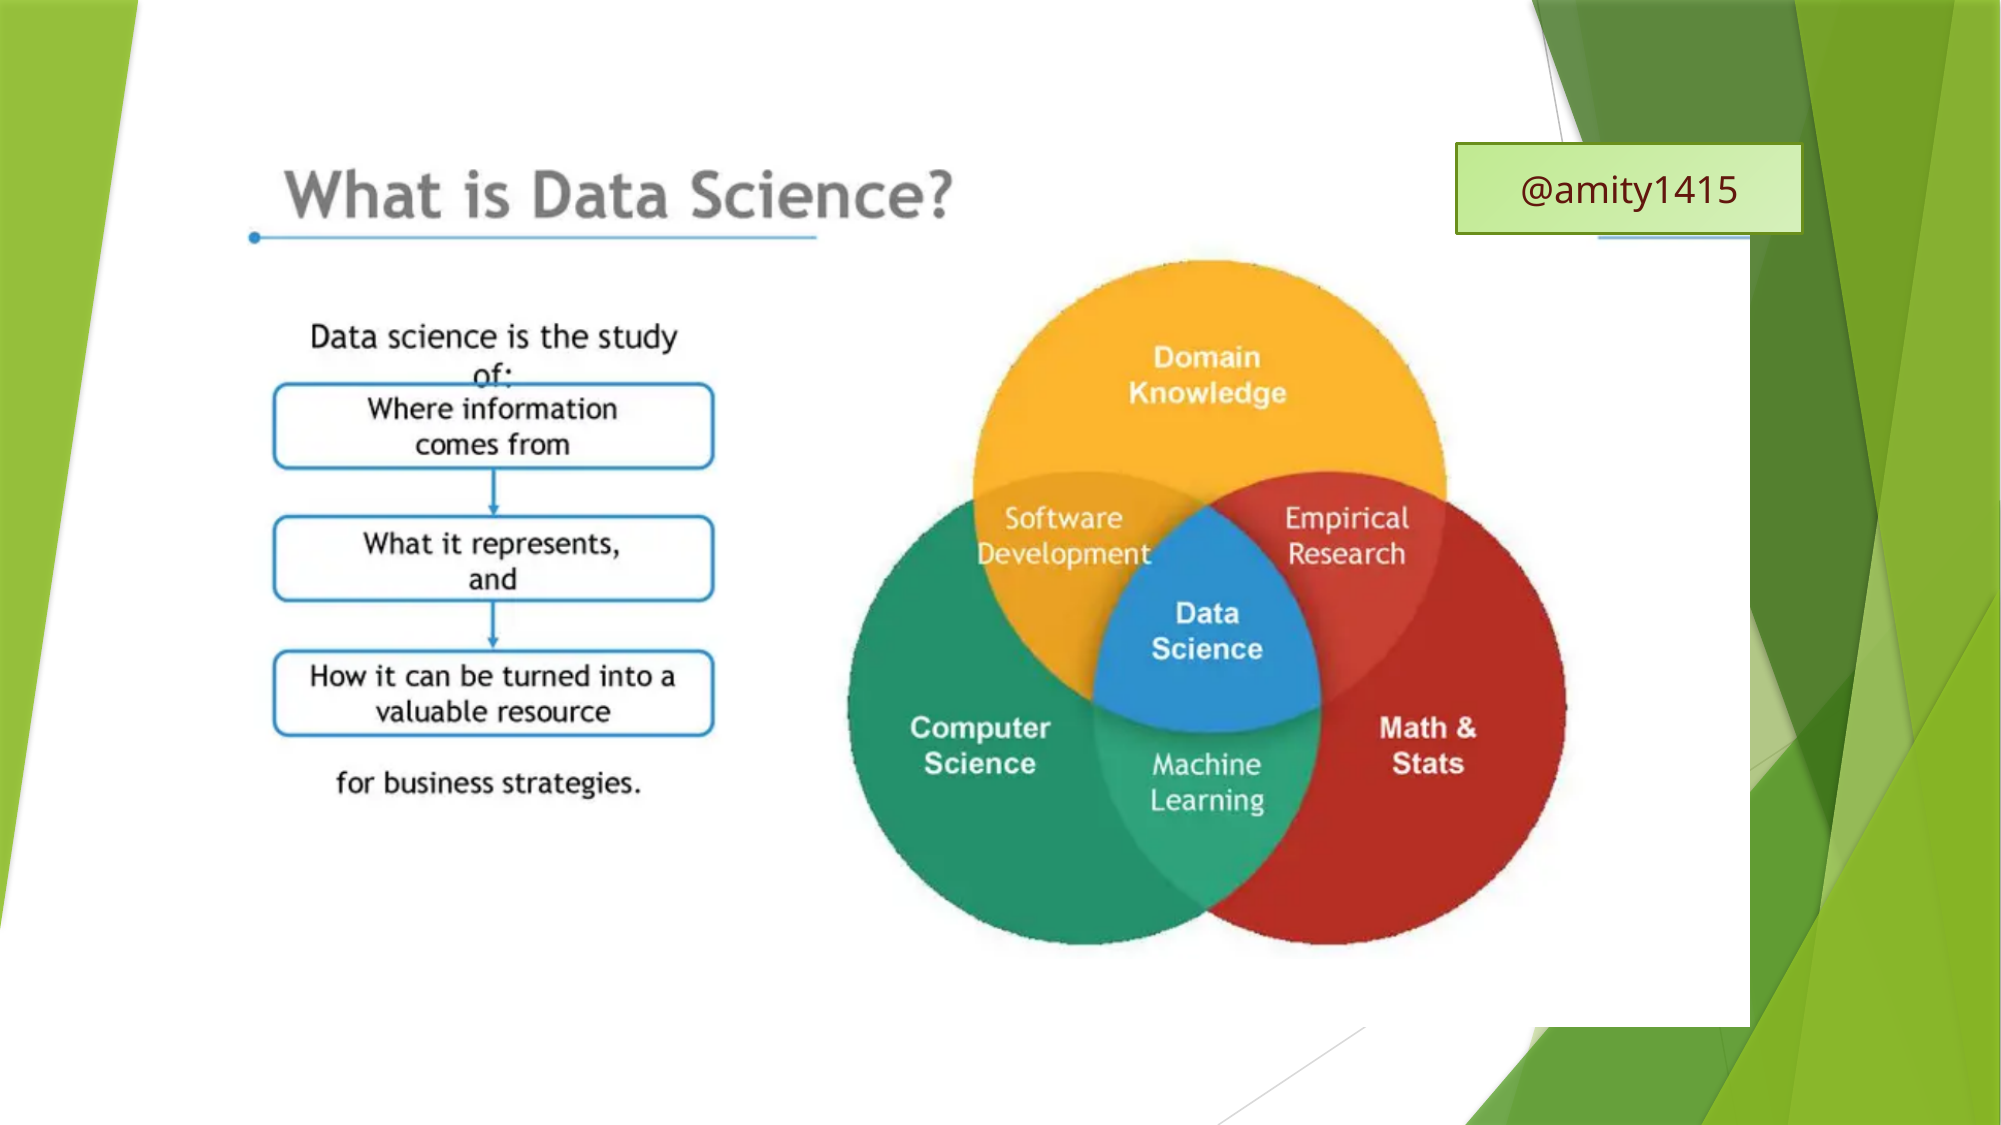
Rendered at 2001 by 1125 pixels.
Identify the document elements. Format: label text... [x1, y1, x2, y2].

text_box @amity1415 [1455, 142, 1804, 235]
picture [245, 162, 1751, 1028]
